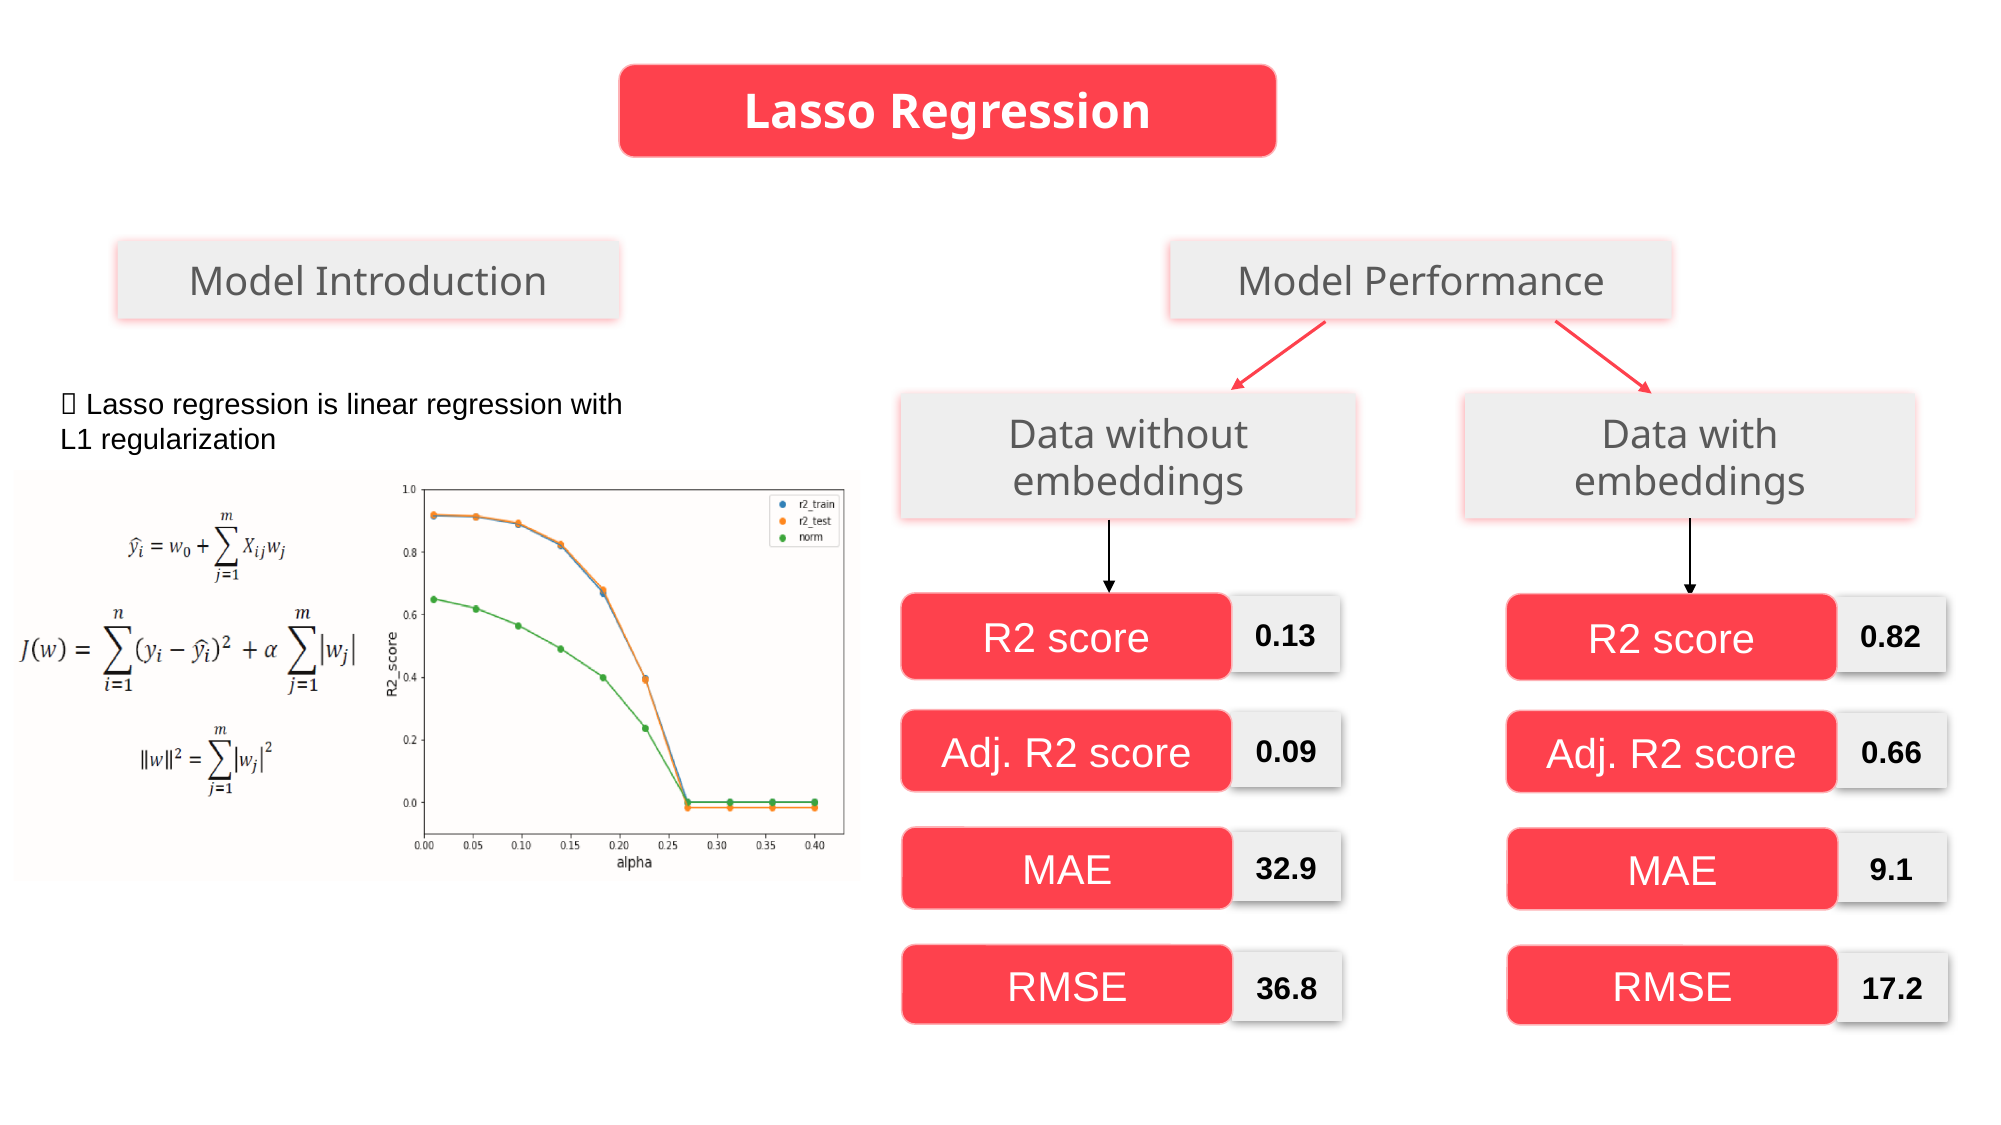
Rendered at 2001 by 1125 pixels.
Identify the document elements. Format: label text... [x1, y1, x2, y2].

text_box 9.1 [1837, 833, 1946, 902]
text_box Data with embeddings [1465, 393, 1915, 519]
picture [13, 470, 861, 881]
text_box MAE [1506, 827, 1839, 910]
text_box Adj. R2 score [1506, 710, 1838, 793]
text_box RMSE [901, 944, 1233, 1025]
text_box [1230, 321, 1326, 391]
text_box 0.13 [1230, 596, 1340, 671]
text_box 0.82 [1836, 597, 1946, 672]
text_box R2 score [1506, 593, 1838, 681]
text_box RMSE [1506, 945, 1839, 1025]
text_box Adj. R2 score [900, 709, 1232, 792]
text_box 17.2 [1838, 953, 1947, 1022]
text_box Model Introduction [117, 241, 619, 319]
text_box Lasso Regression [619, 64, 1277, 158]
text_box Data without embeddings [900, 393, 1356, 519]
text_box Model Performance [1170, 241, 1672, 319]
text_box 32.9 [1231, 832, 1341, 901]
text_box 0.66 [1837, 713, 1946, 788]
text_box R2 score [900, 592, 1232, 680]
text_box 36.8 [1232, 952, 1342, 1021]
text_box MAE [901, 827, 1233, 910]
text_box 0.09 [1231, 713, 1341, 787]
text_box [1555, 320, 1652, 394]
text_box  Lasso regression is linear regression with L1 regularization [45, 378, 652, 463]
